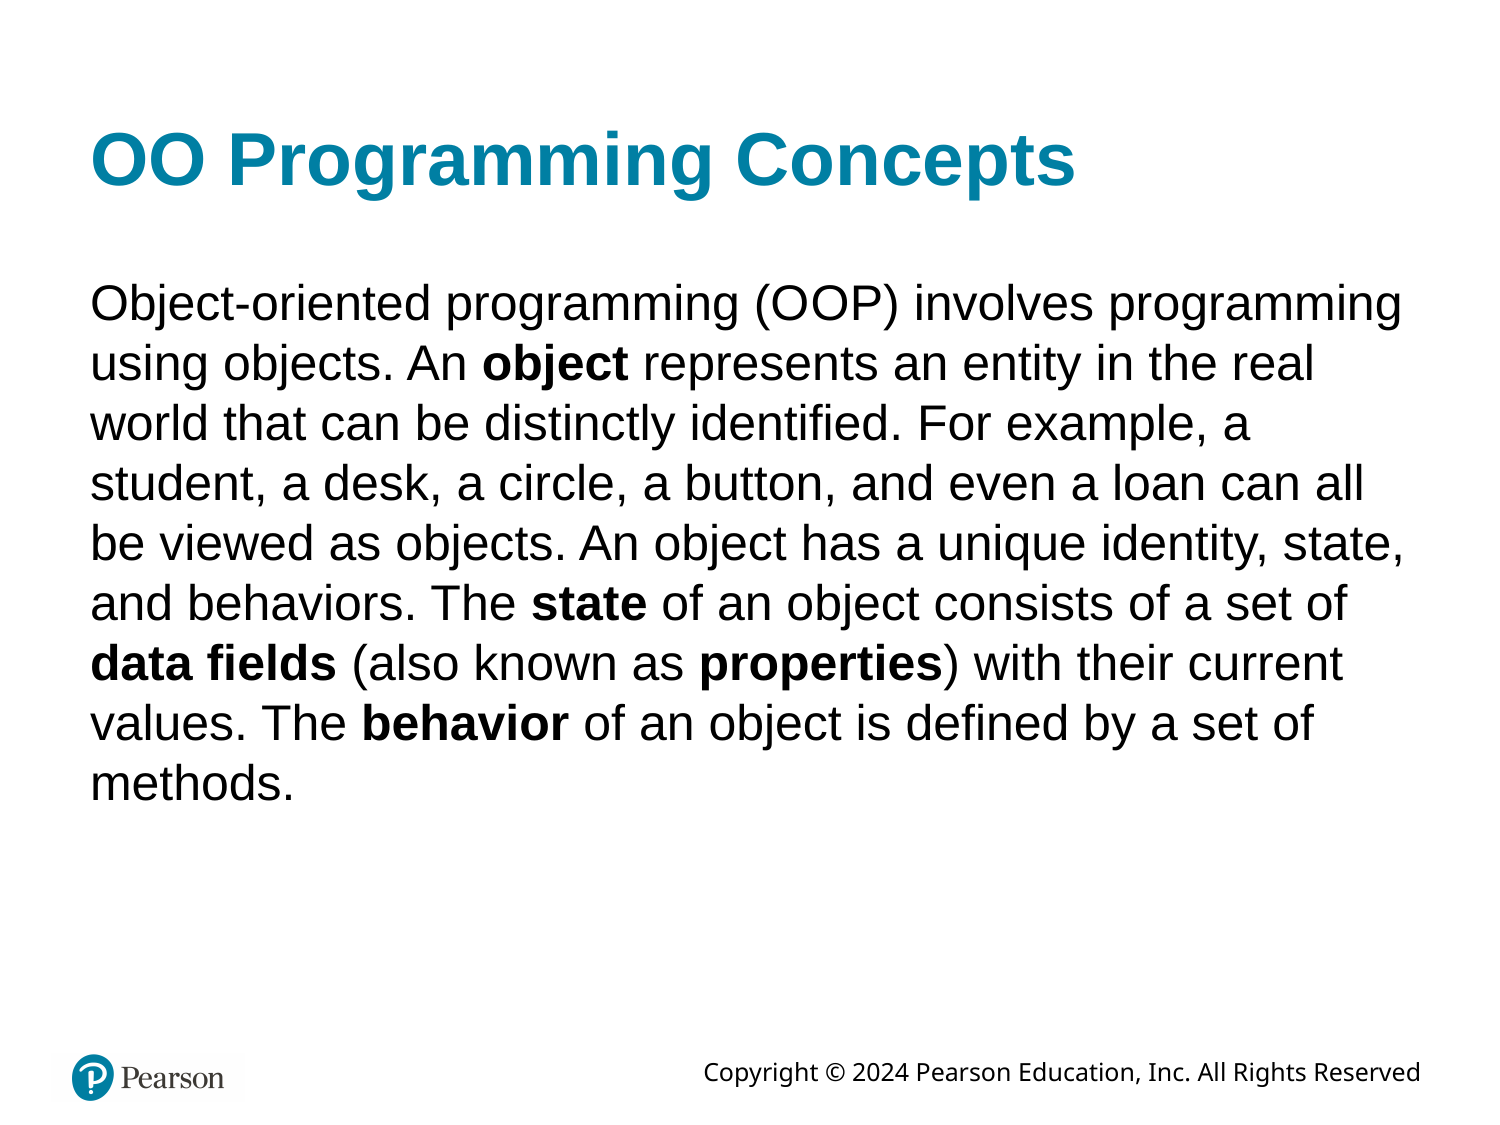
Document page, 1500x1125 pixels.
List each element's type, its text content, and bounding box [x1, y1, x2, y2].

picture [51, 1053, 245, 1102]
title O O Programming Concepts [75, 35, 1425, 216]
list Object-oriented programming (O O P) involves programming using objects. An object represents an entity in the real world that can be distinctly identified. For example, a student, a desk, a circle, a button, and even a loan can all be viewed as objects. An object has a unique identity, state, and behaviors. The state of an object consists of a set of data fields (also known as properties) with their current values. The behavior of an object is defined by a set of methods. [75, 255, 1426, 1021]
